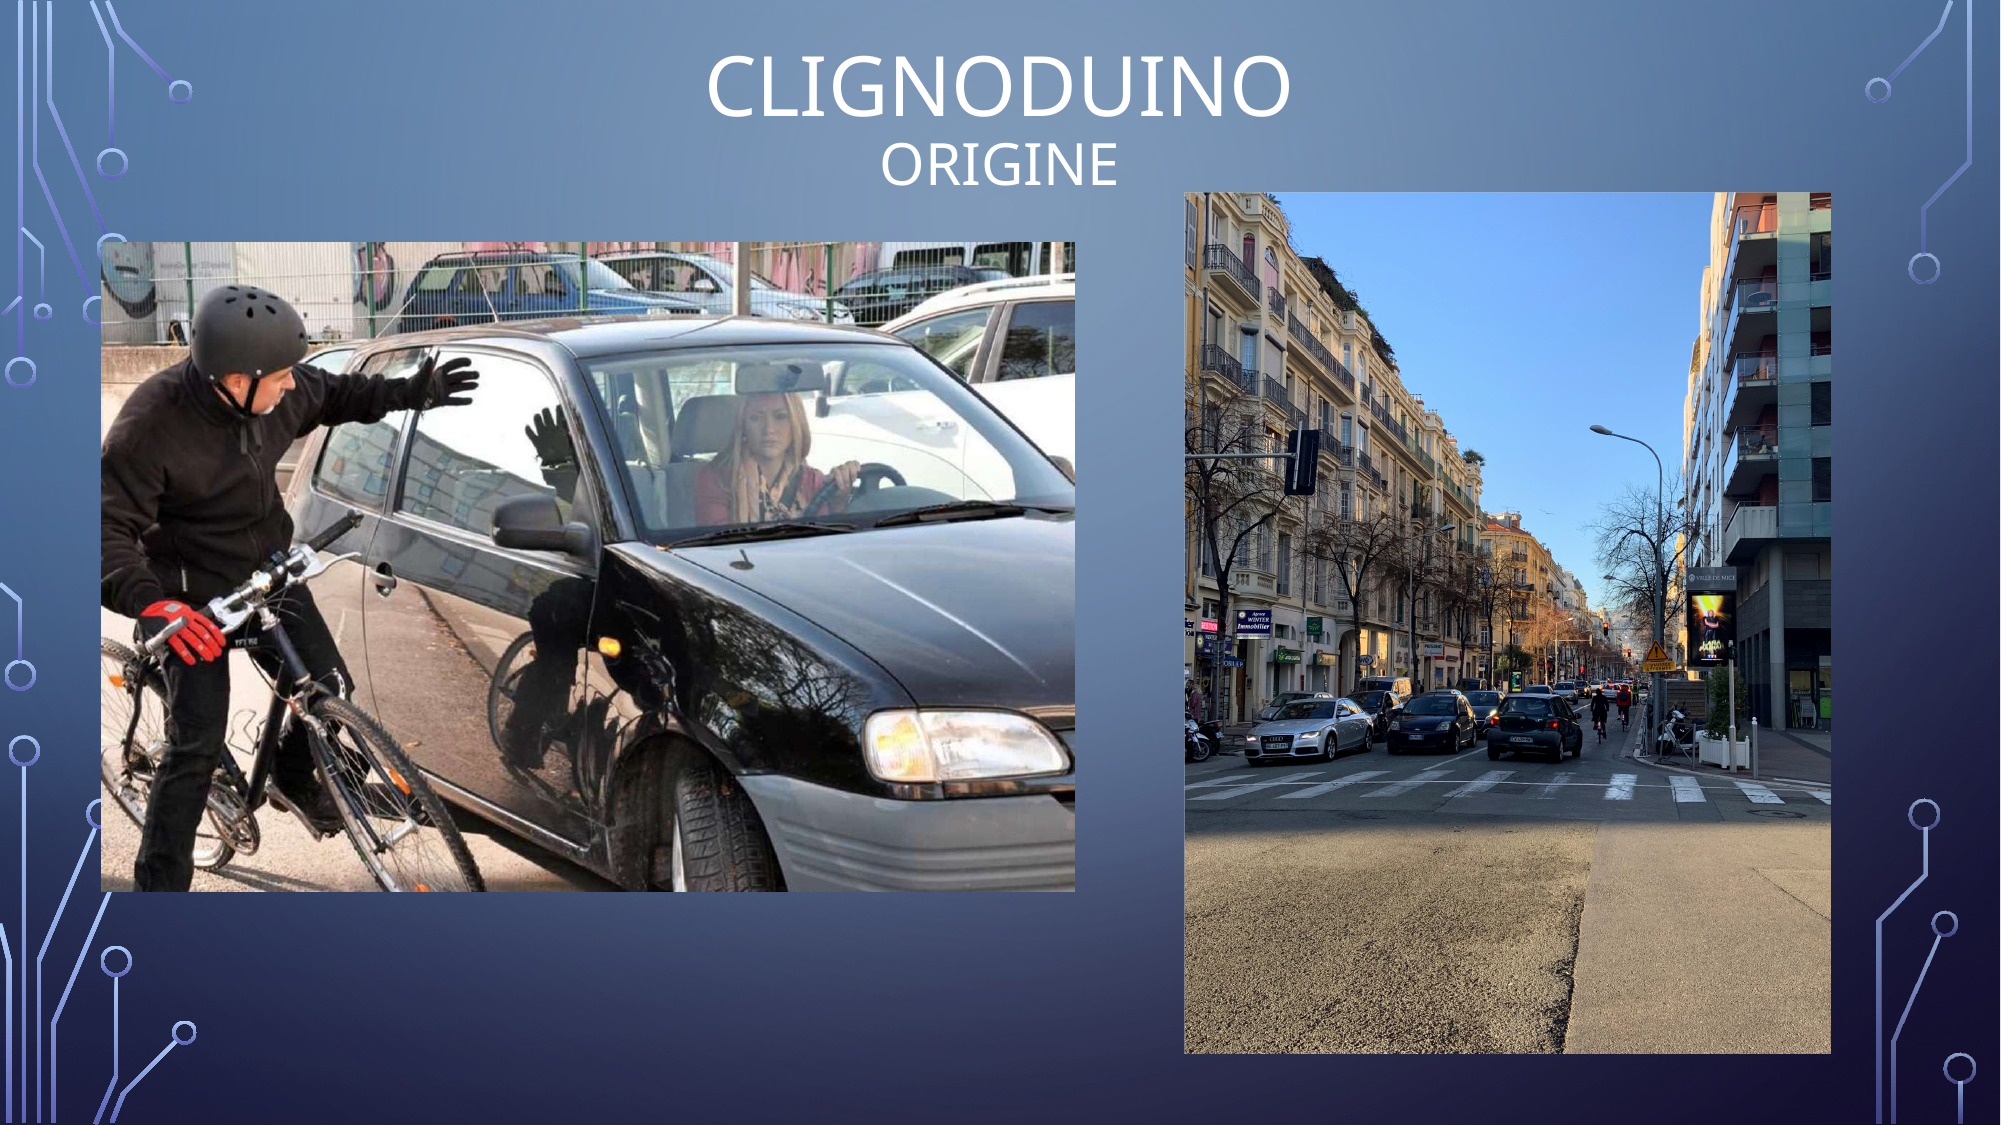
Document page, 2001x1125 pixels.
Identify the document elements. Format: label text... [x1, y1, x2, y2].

title CLIGNODUINO Origine [187, 0, 1813, 243]
picture [100, 193, 1938, 1053]
